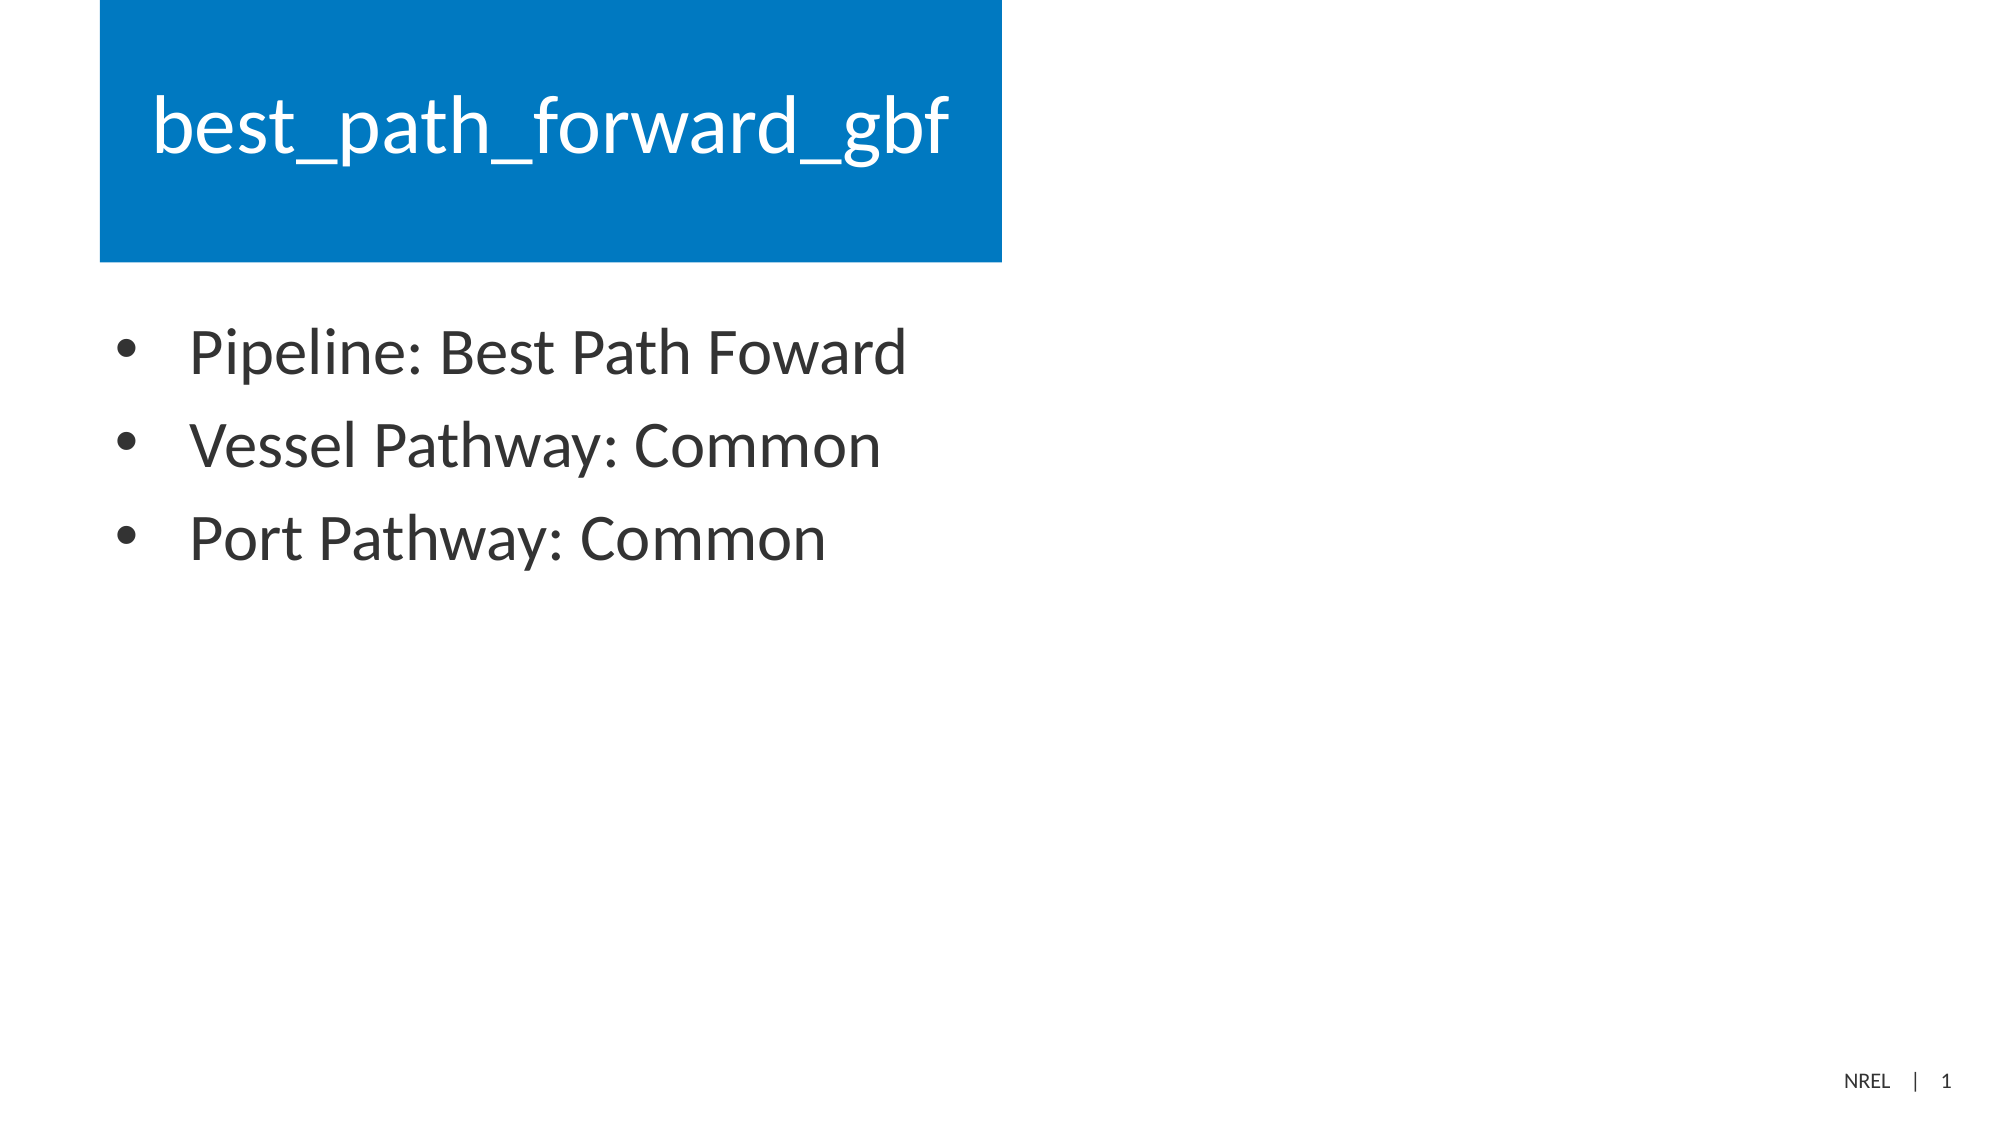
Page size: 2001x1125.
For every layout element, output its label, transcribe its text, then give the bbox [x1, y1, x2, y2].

title best_path_forward_gbf [99, 0, 1002, 263]
list Pipeline: Best Path Foward Vessel Pathway: Common Port Pathway: Common [99, 299, 1876, 1039]
